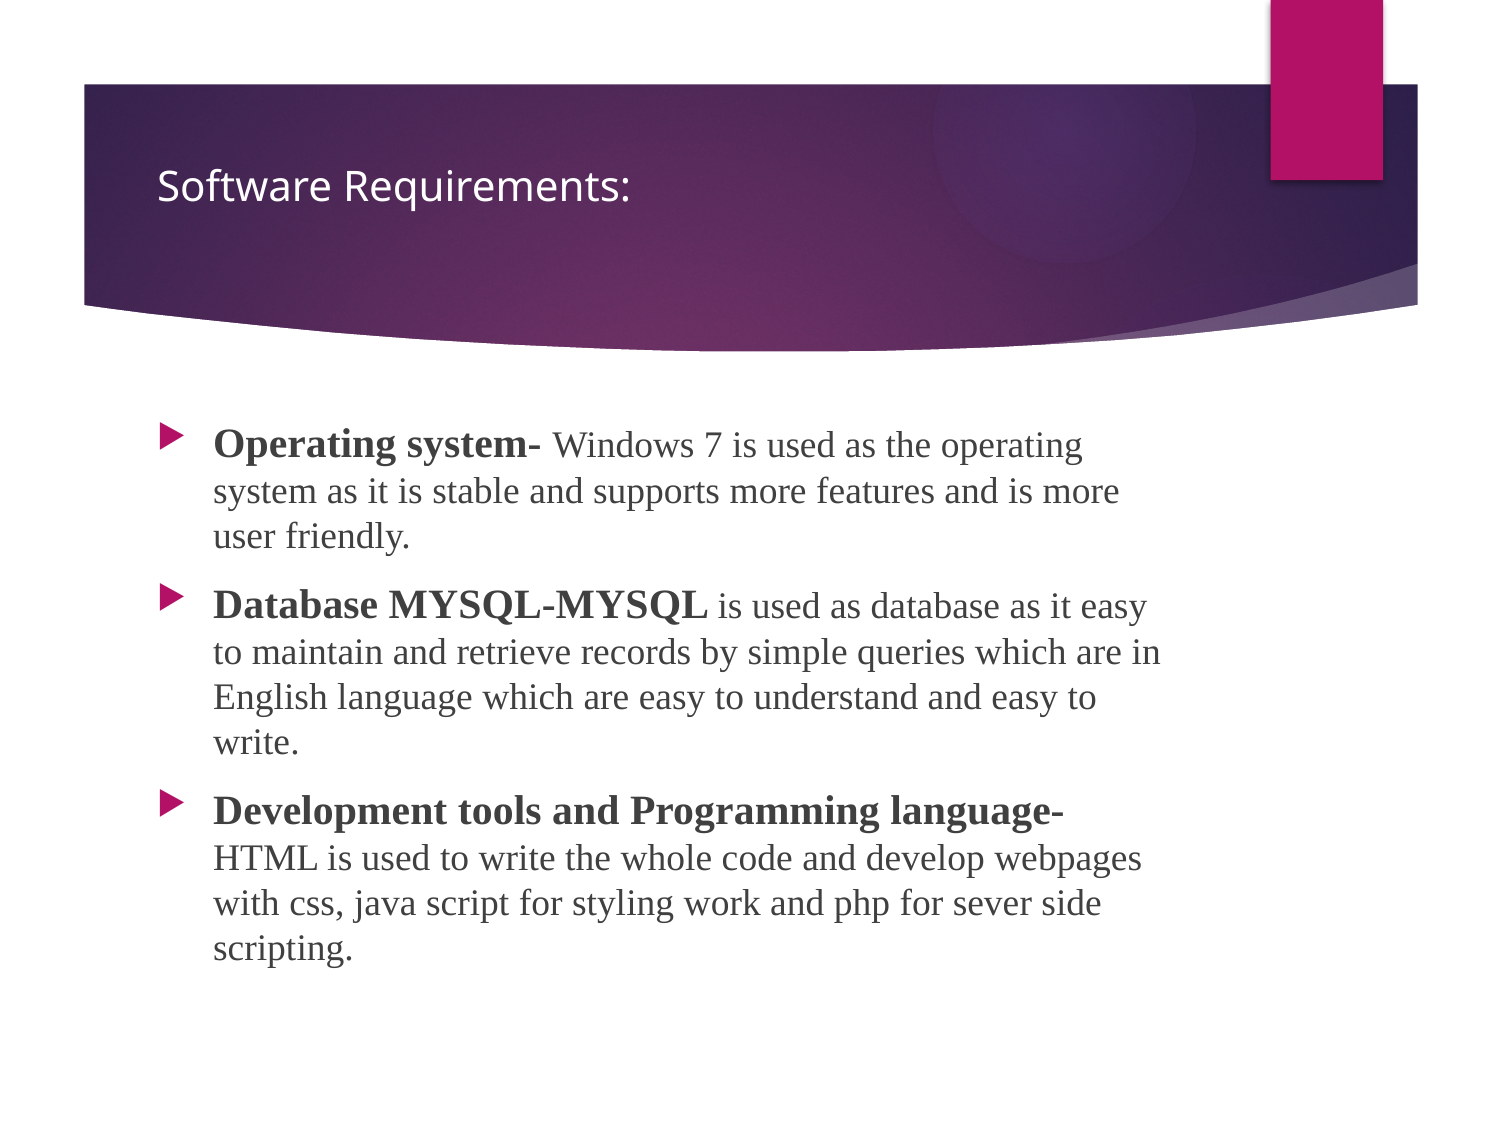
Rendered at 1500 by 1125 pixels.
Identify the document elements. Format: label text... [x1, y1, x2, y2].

title Software Requirements: [142, 152, 1183, 269]
list Operating system- Windows 7 is used as the operating system as it is stable and supports more features and is more user friendly. Database MYSQL-MYSQL is used as database as it easy to maintain and retrieve records by simple queries which are in English language which are easy to understand and easy to write. Development tools and Programming language- HTML is used to write the whole code and develop webpages with css, java script for styling work and php for sever side scripting. [141, 408, 1183, 988]
